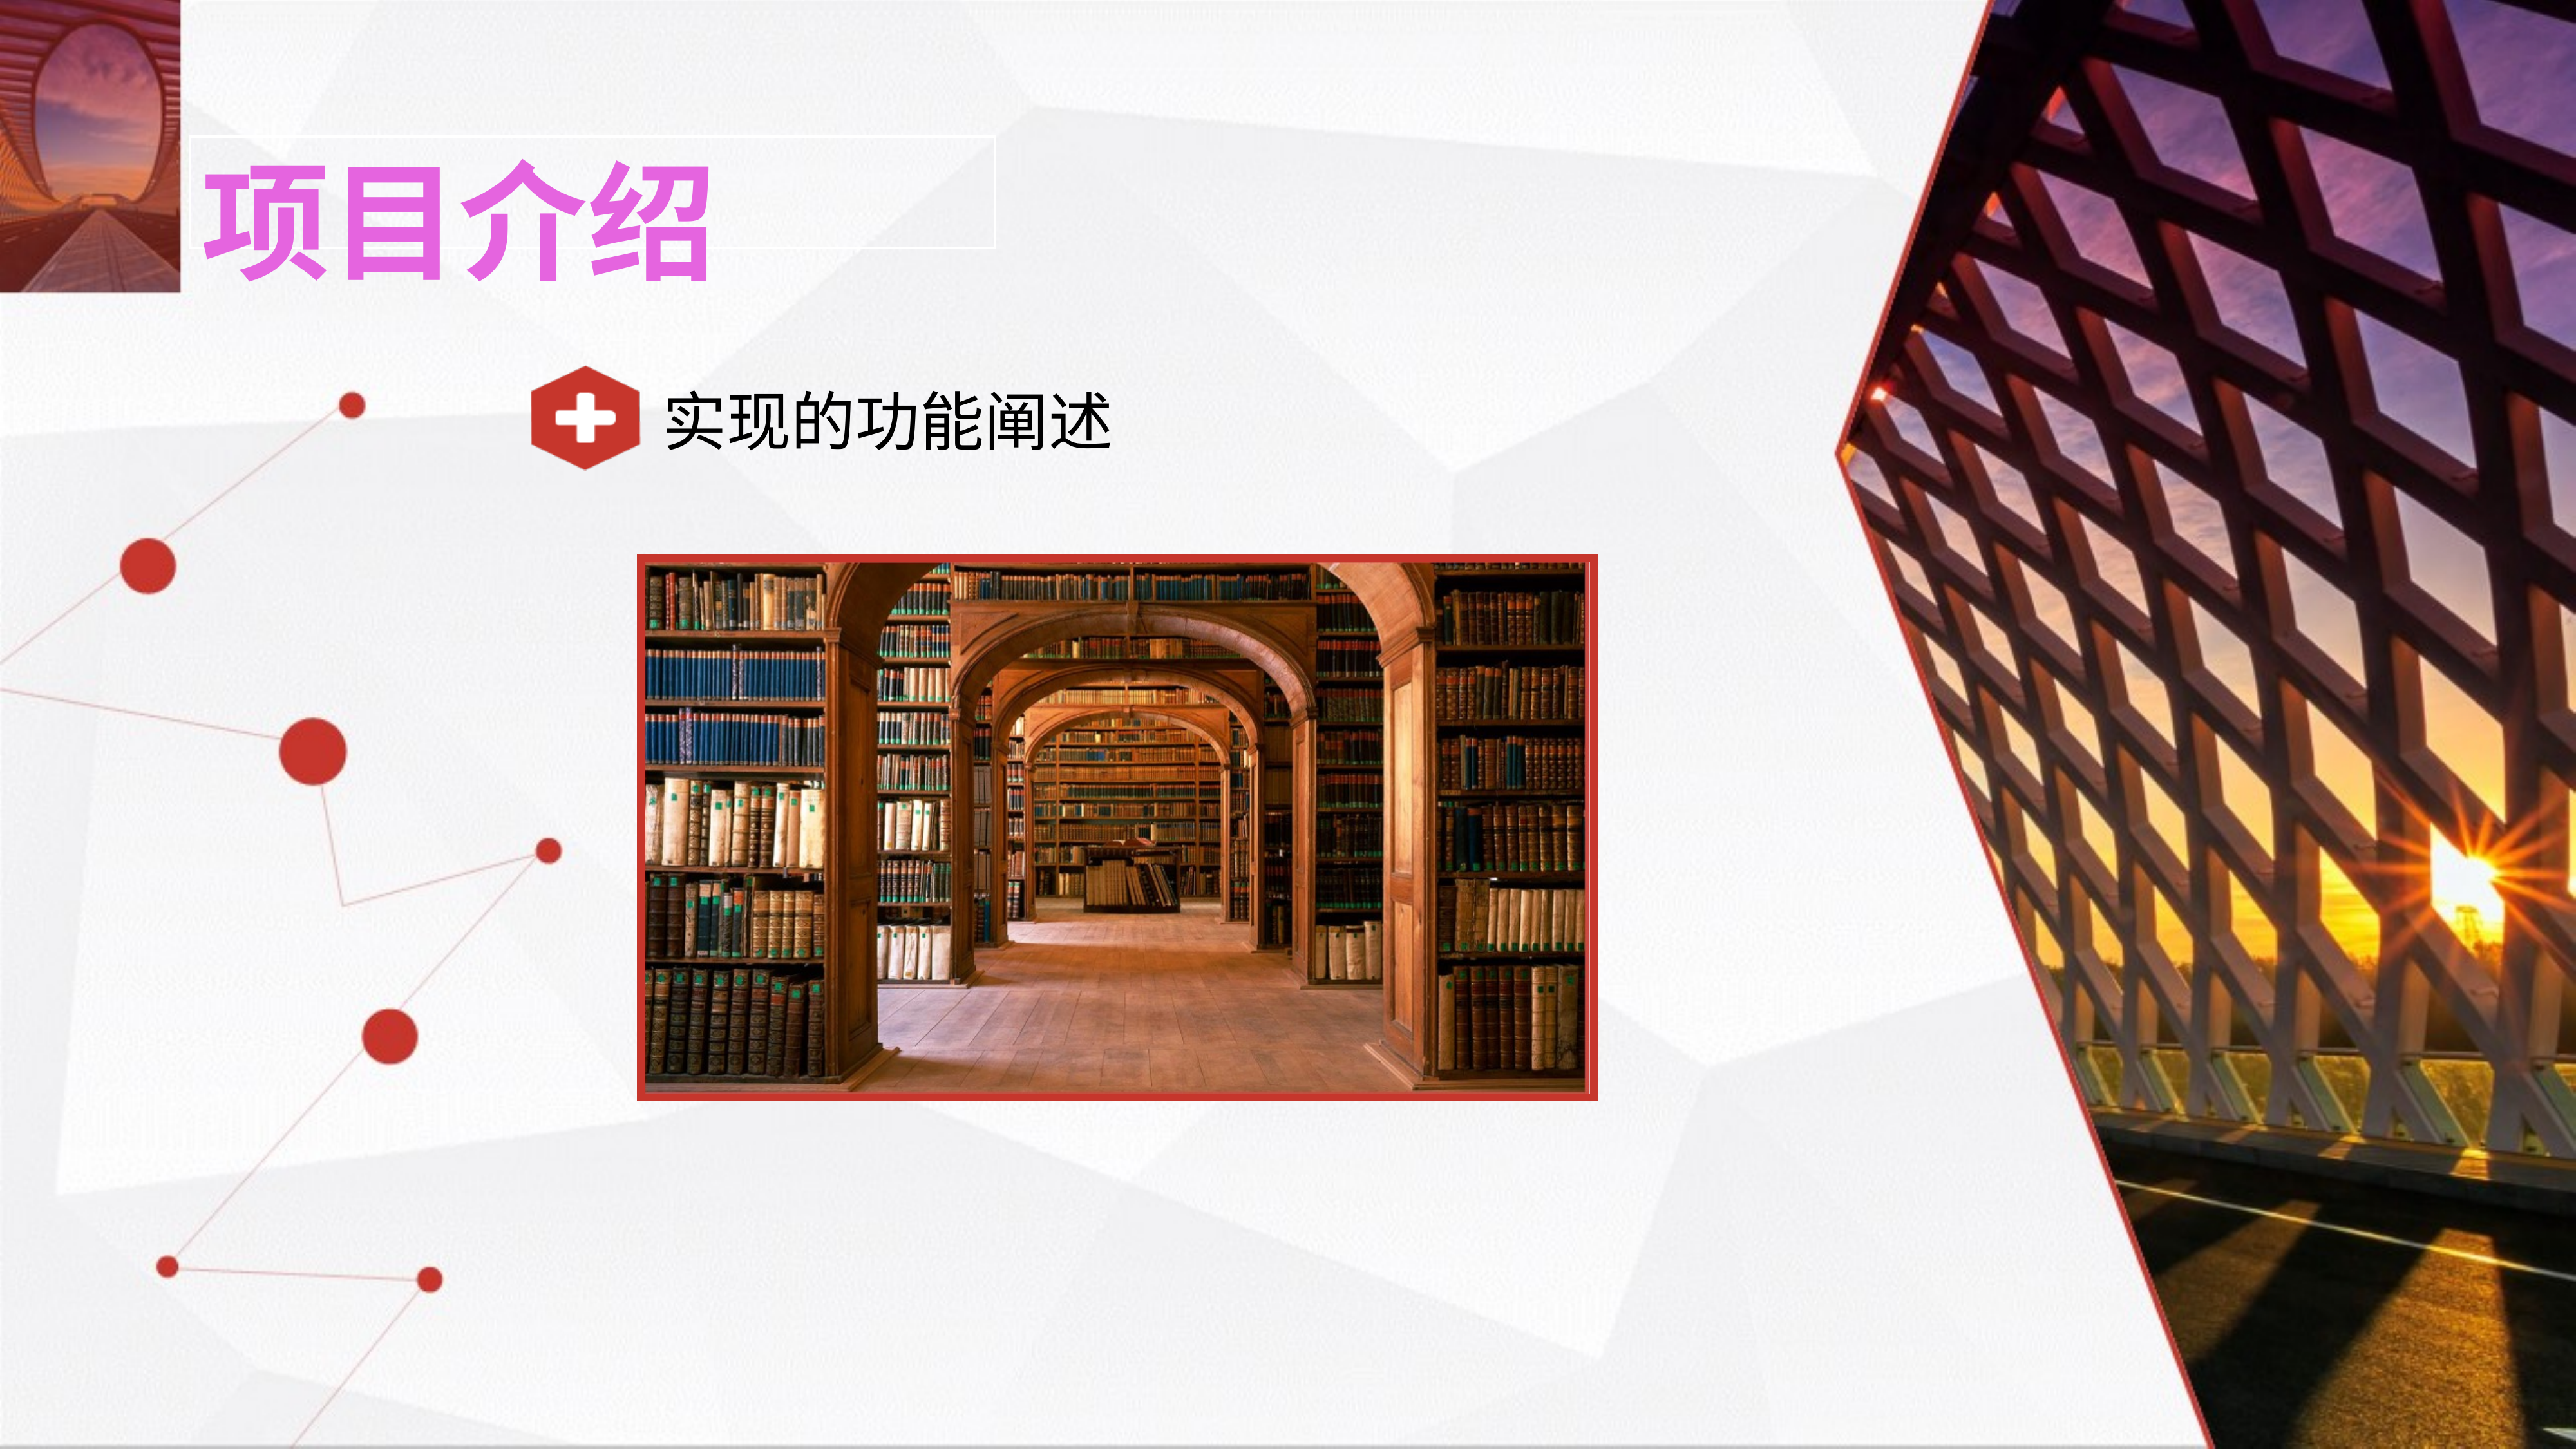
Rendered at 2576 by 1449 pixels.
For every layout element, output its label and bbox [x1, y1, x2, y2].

text_box [190, 227, 1195, 278]
text_box [580, 573, 1549, 1161]
text_box [531, 365, 641, 471]
text_box [190, 136, 996, 249]
text_box [0, 0, 2576, 1449]
